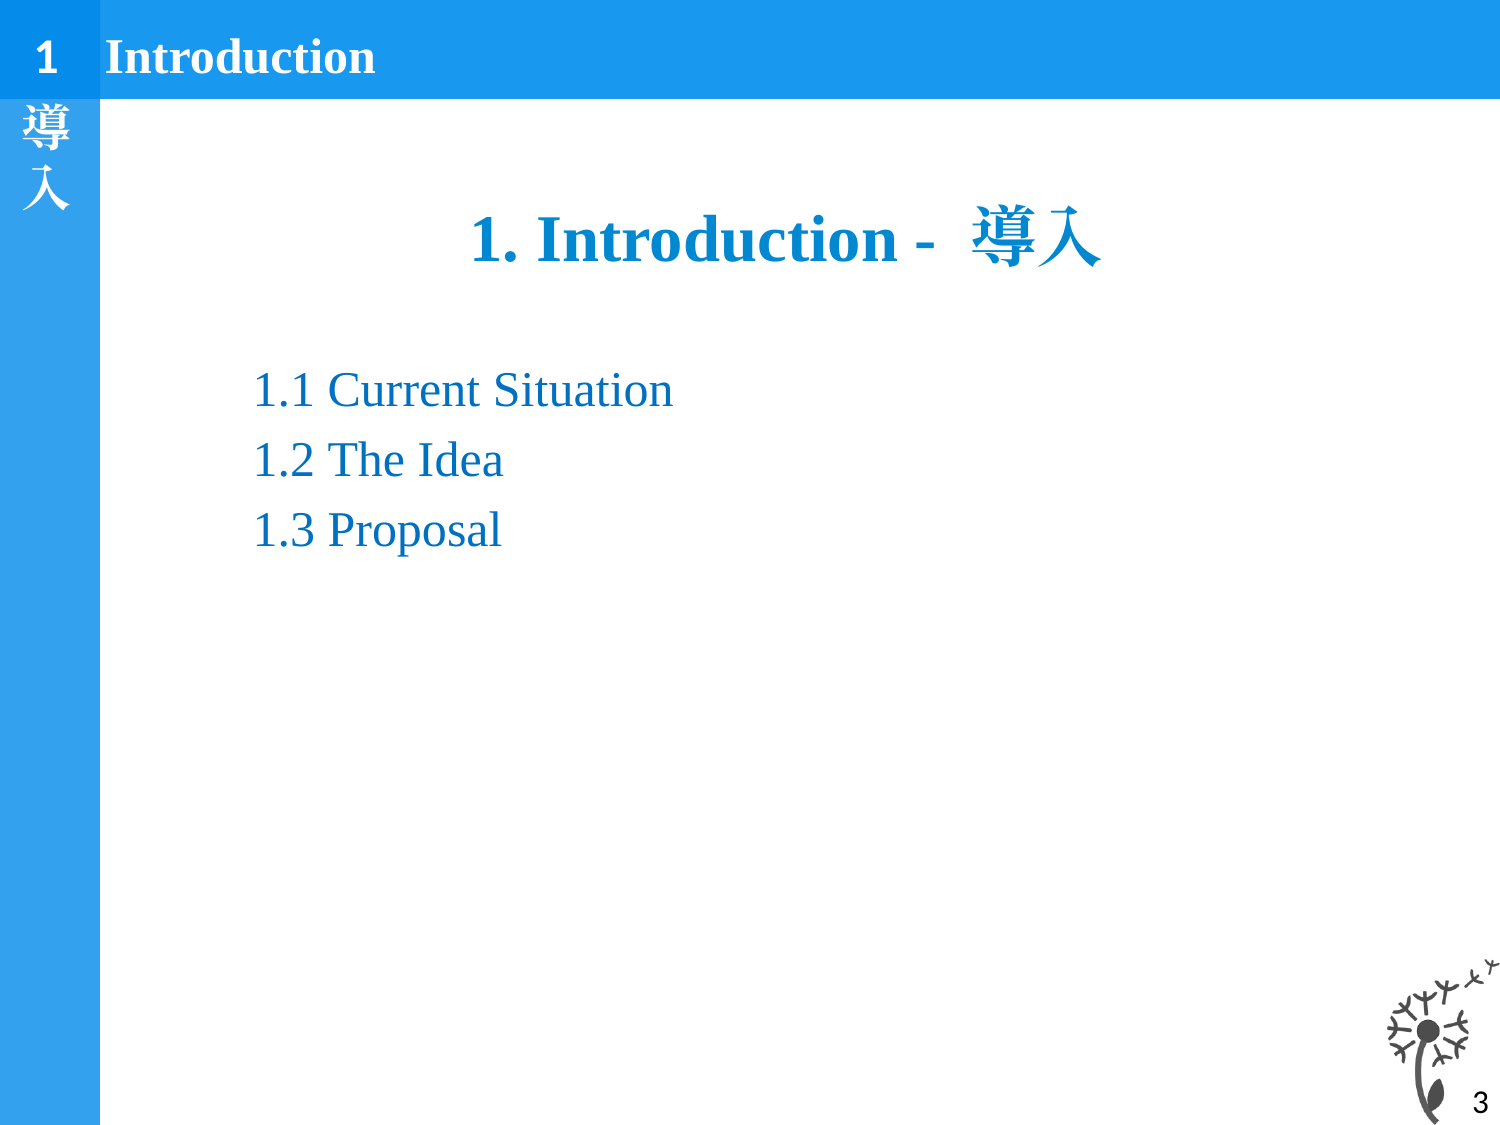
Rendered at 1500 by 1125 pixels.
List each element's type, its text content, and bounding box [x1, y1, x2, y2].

text_box 1. Introduction - 導入 [112, 175, 1461, 295]
text_box 1.1 Current Situation 1.2 The Idea 1.3 Proposal [237, 349, 1463, 1049]
picture [0, 0, 1500, 1125]
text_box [1, 15, 953, 226]
